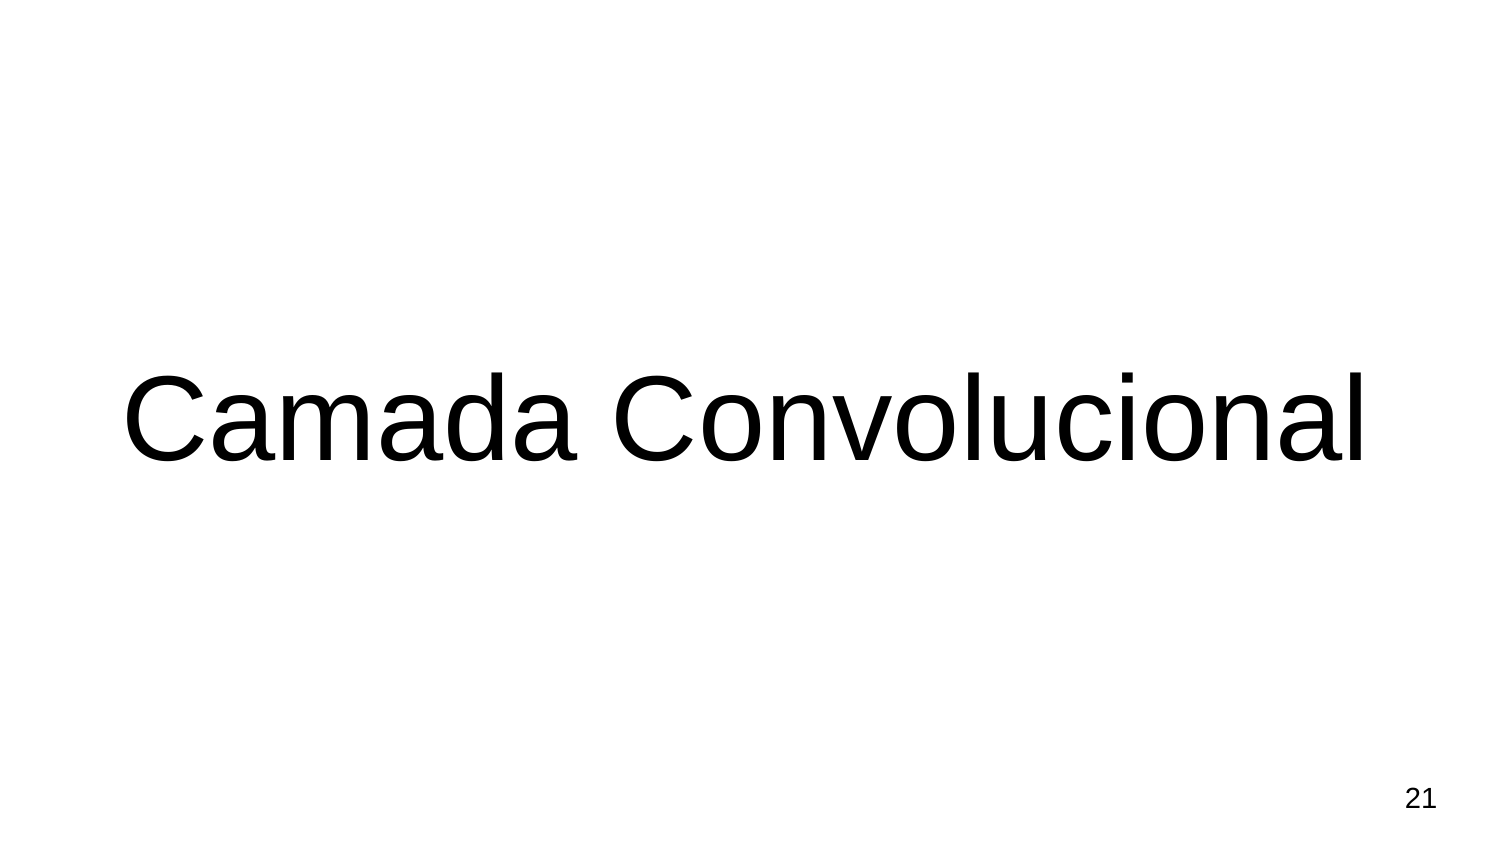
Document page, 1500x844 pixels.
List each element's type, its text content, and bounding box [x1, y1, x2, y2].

slide_number ‹#› [1389, 764, 1480, 830]
title Camada Convolucional [106, 324, 1394, 419]
